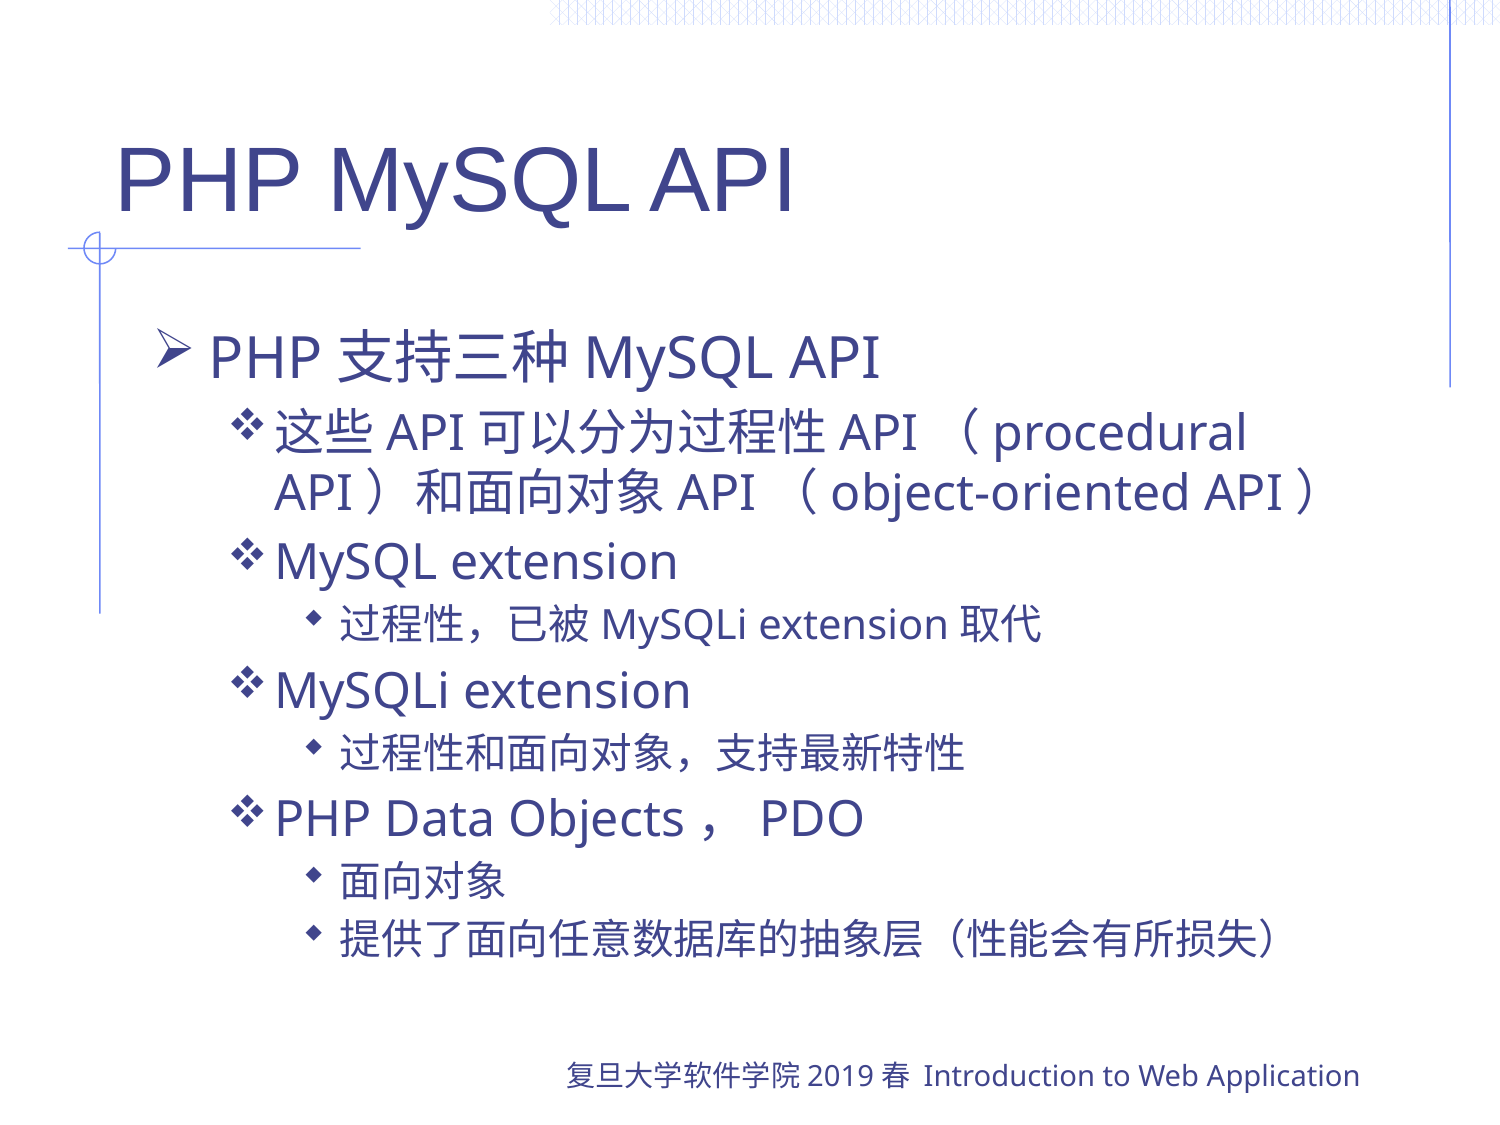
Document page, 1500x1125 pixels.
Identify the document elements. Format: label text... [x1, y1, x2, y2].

list PHP支持三种MySQL API 这些API可以分为过程性API（procedural API）和面向对象API（object-oriented API） MySQL extension 过程性，已被MySQLi extension取代 MySQLi extension 过程性和面向对象，支持最新特性 PHP Data Objects，PDO 面向对象 提供了面向任意数据库的抽象层（性能会有所损失） [137, 312, 1413, 988]
title PHP MySQL API [99, 50, 1375, 238]
